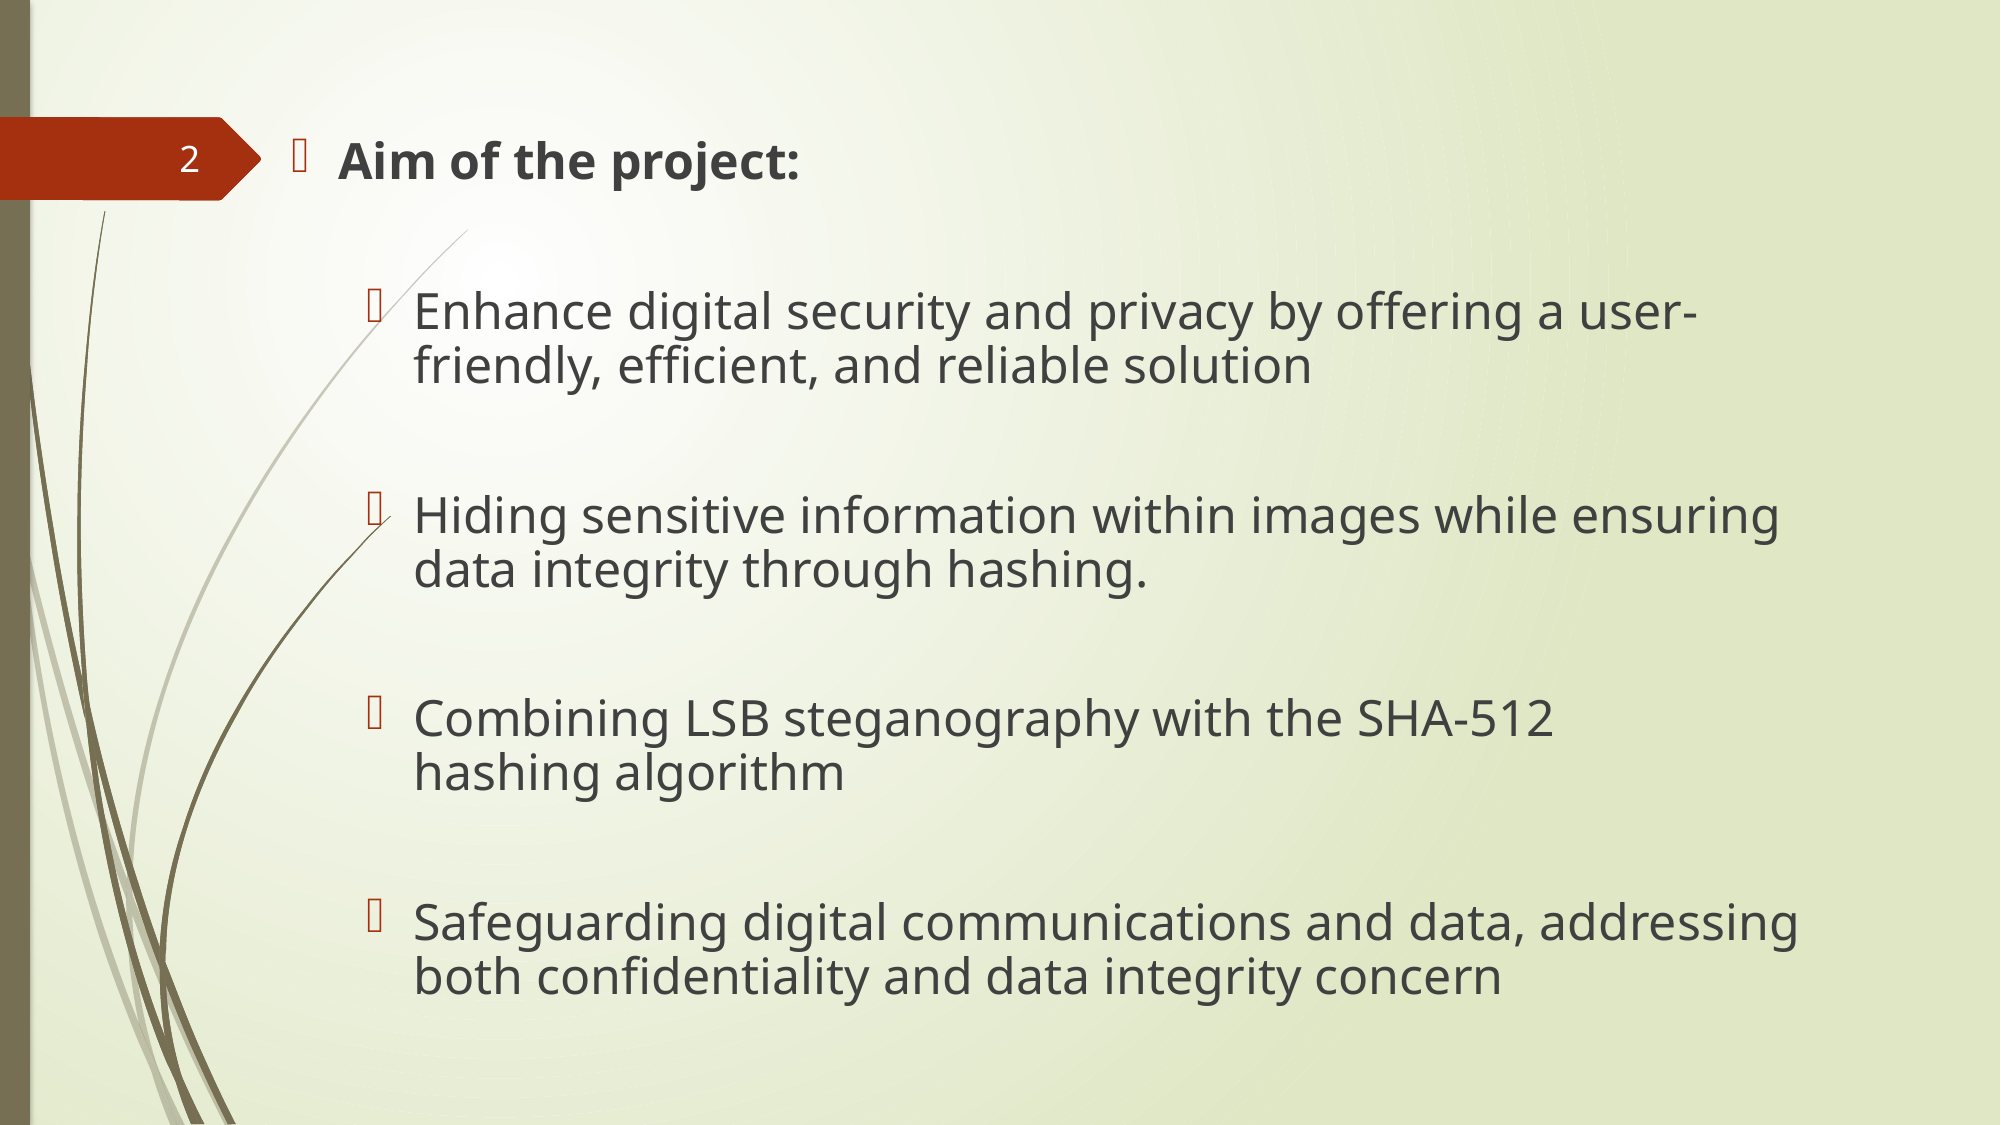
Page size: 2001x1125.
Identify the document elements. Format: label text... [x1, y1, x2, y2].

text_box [4, 0, 392, 1125]
text_box Aim of the project: Enhance digital security and privacy by offering a user-friendly, efficient, and reliable solution Hiding sensitive information within images while ensuring data integrity through hashing. Combining LSB steganography with the SHA-512 hashing algorithm Safeguarding digital communications and data, addressing both confidentiality and data integrity concern [472, 129, 1868, 1125]
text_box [395, 37, 468, 1125]
